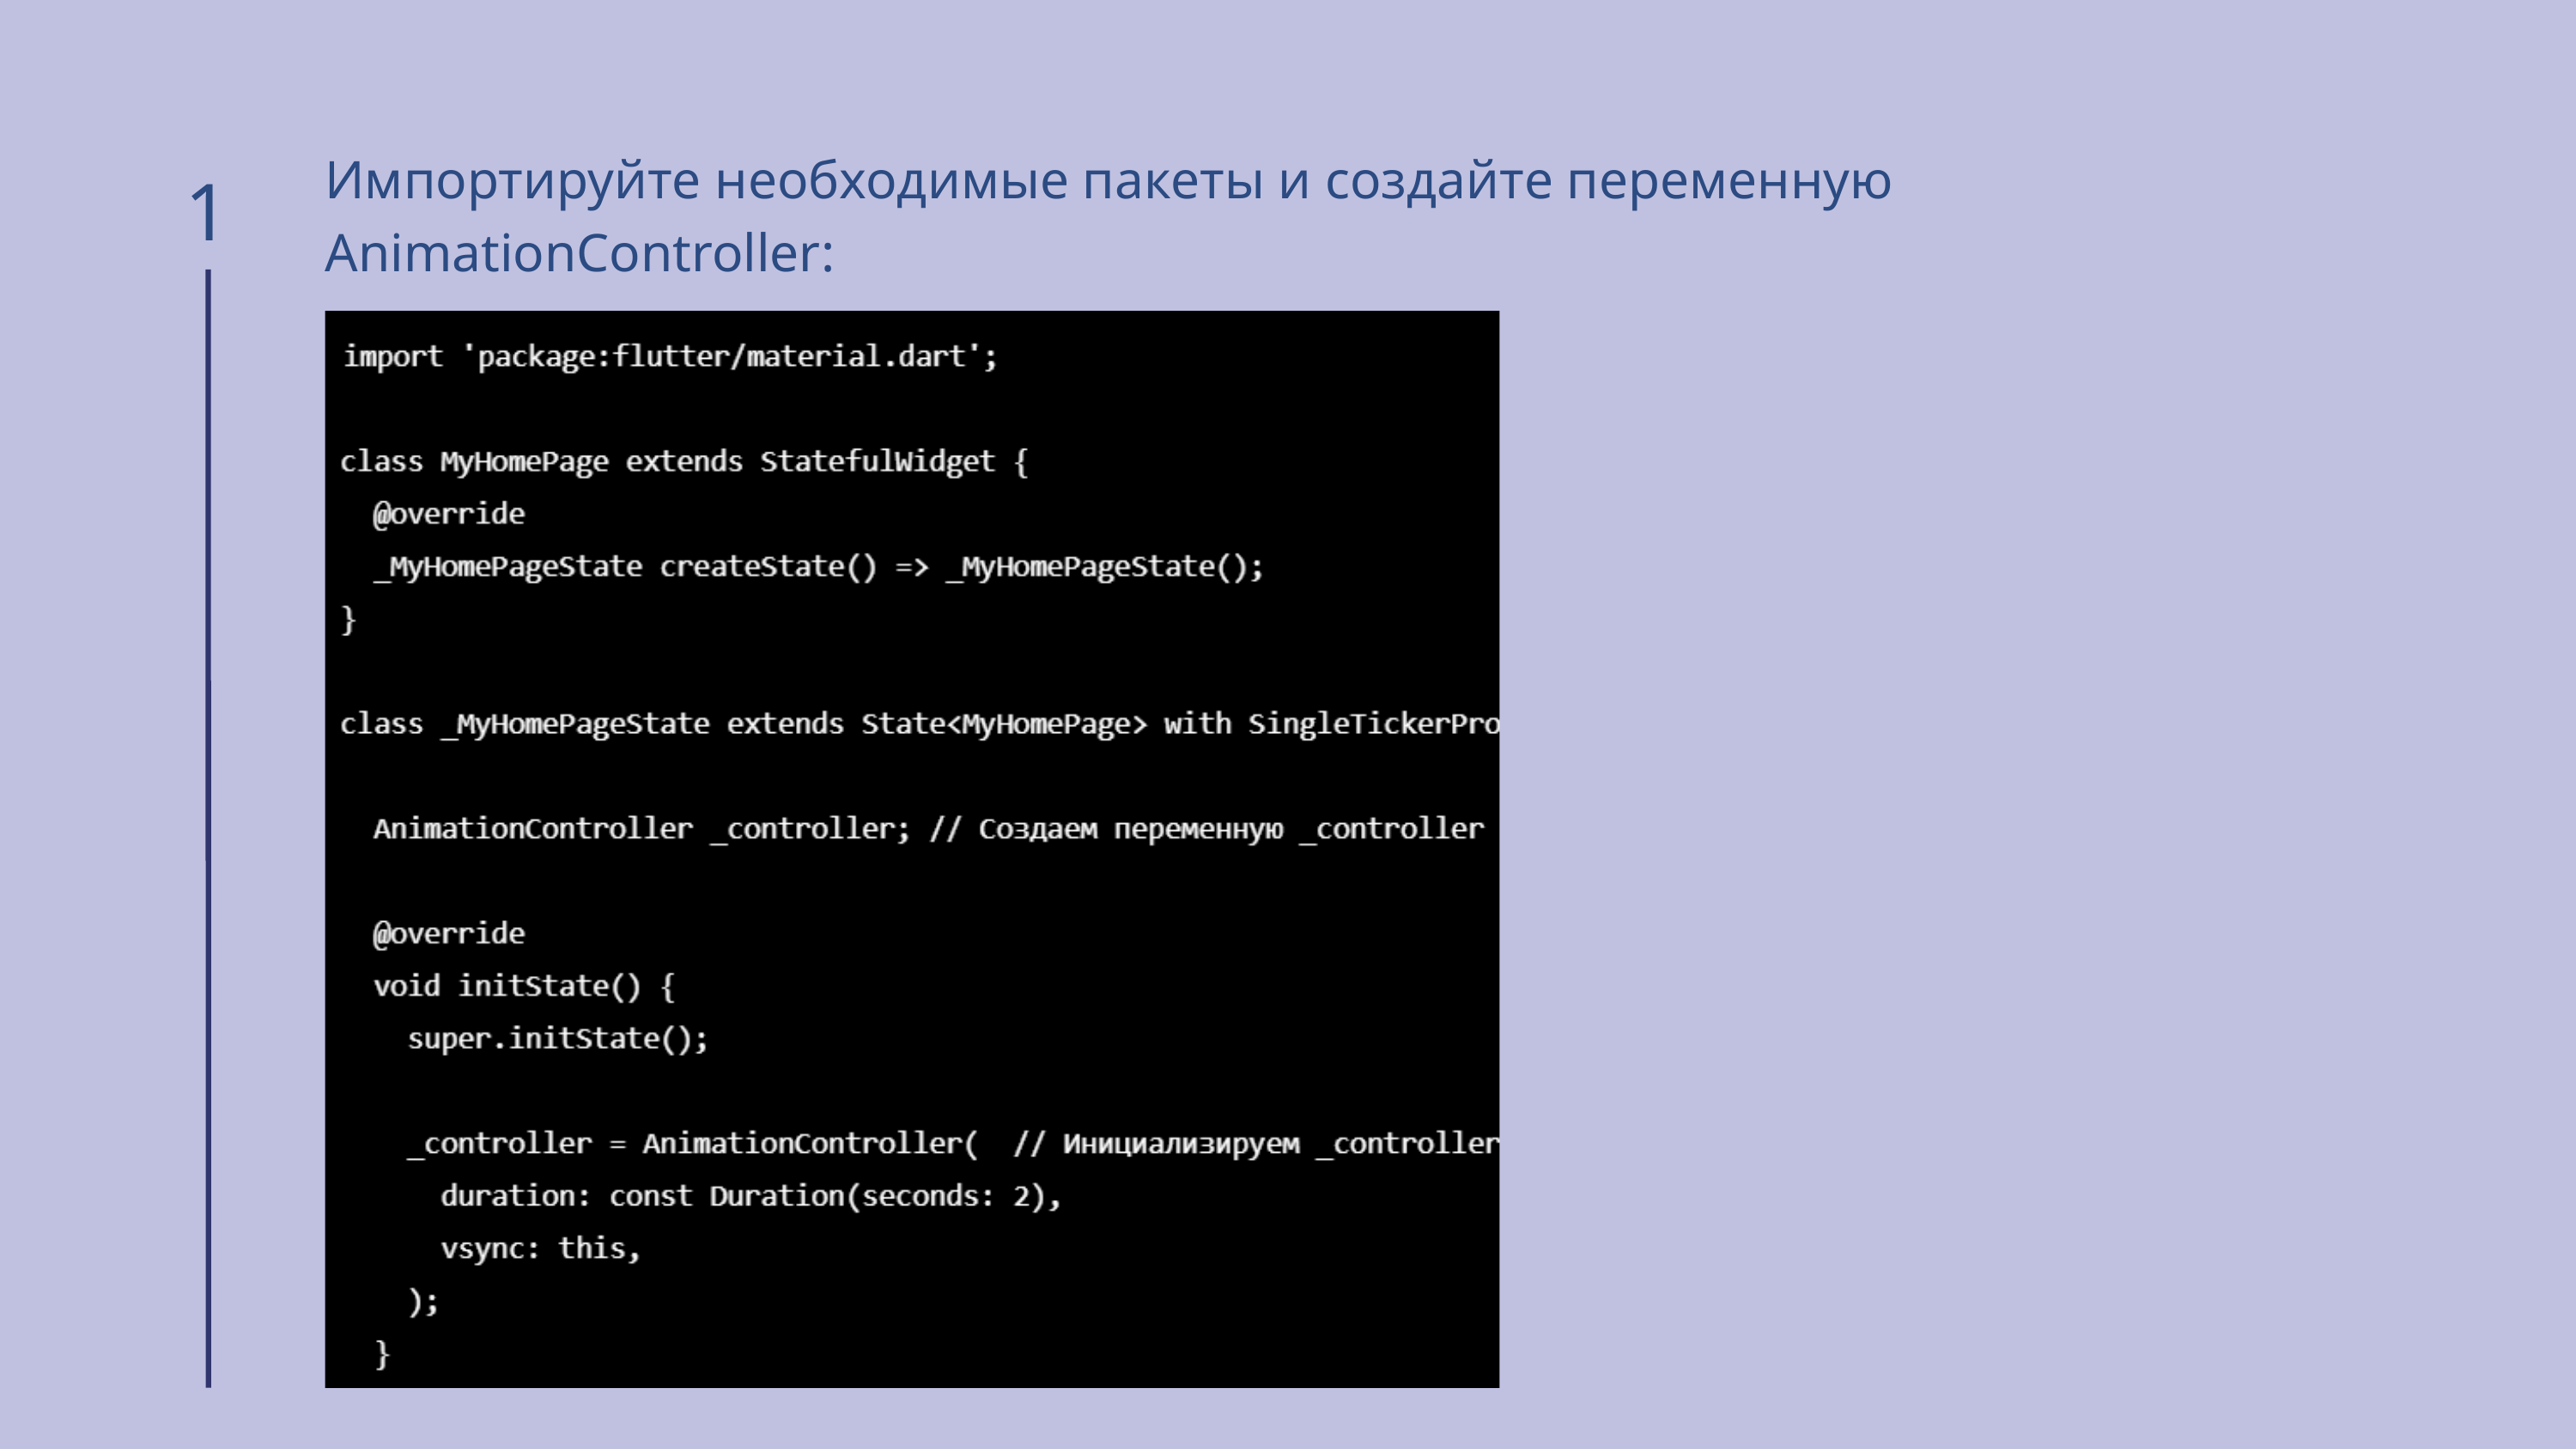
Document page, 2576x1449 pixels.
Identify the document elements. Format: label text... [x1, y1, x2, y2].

text_box Импортируйте необходимые пакеты и создайте переменную AnimationController: [325, 136, 1963, 282]
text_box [144, 144, 272, 270]
text_box [325, 311, 1500, 1388]
